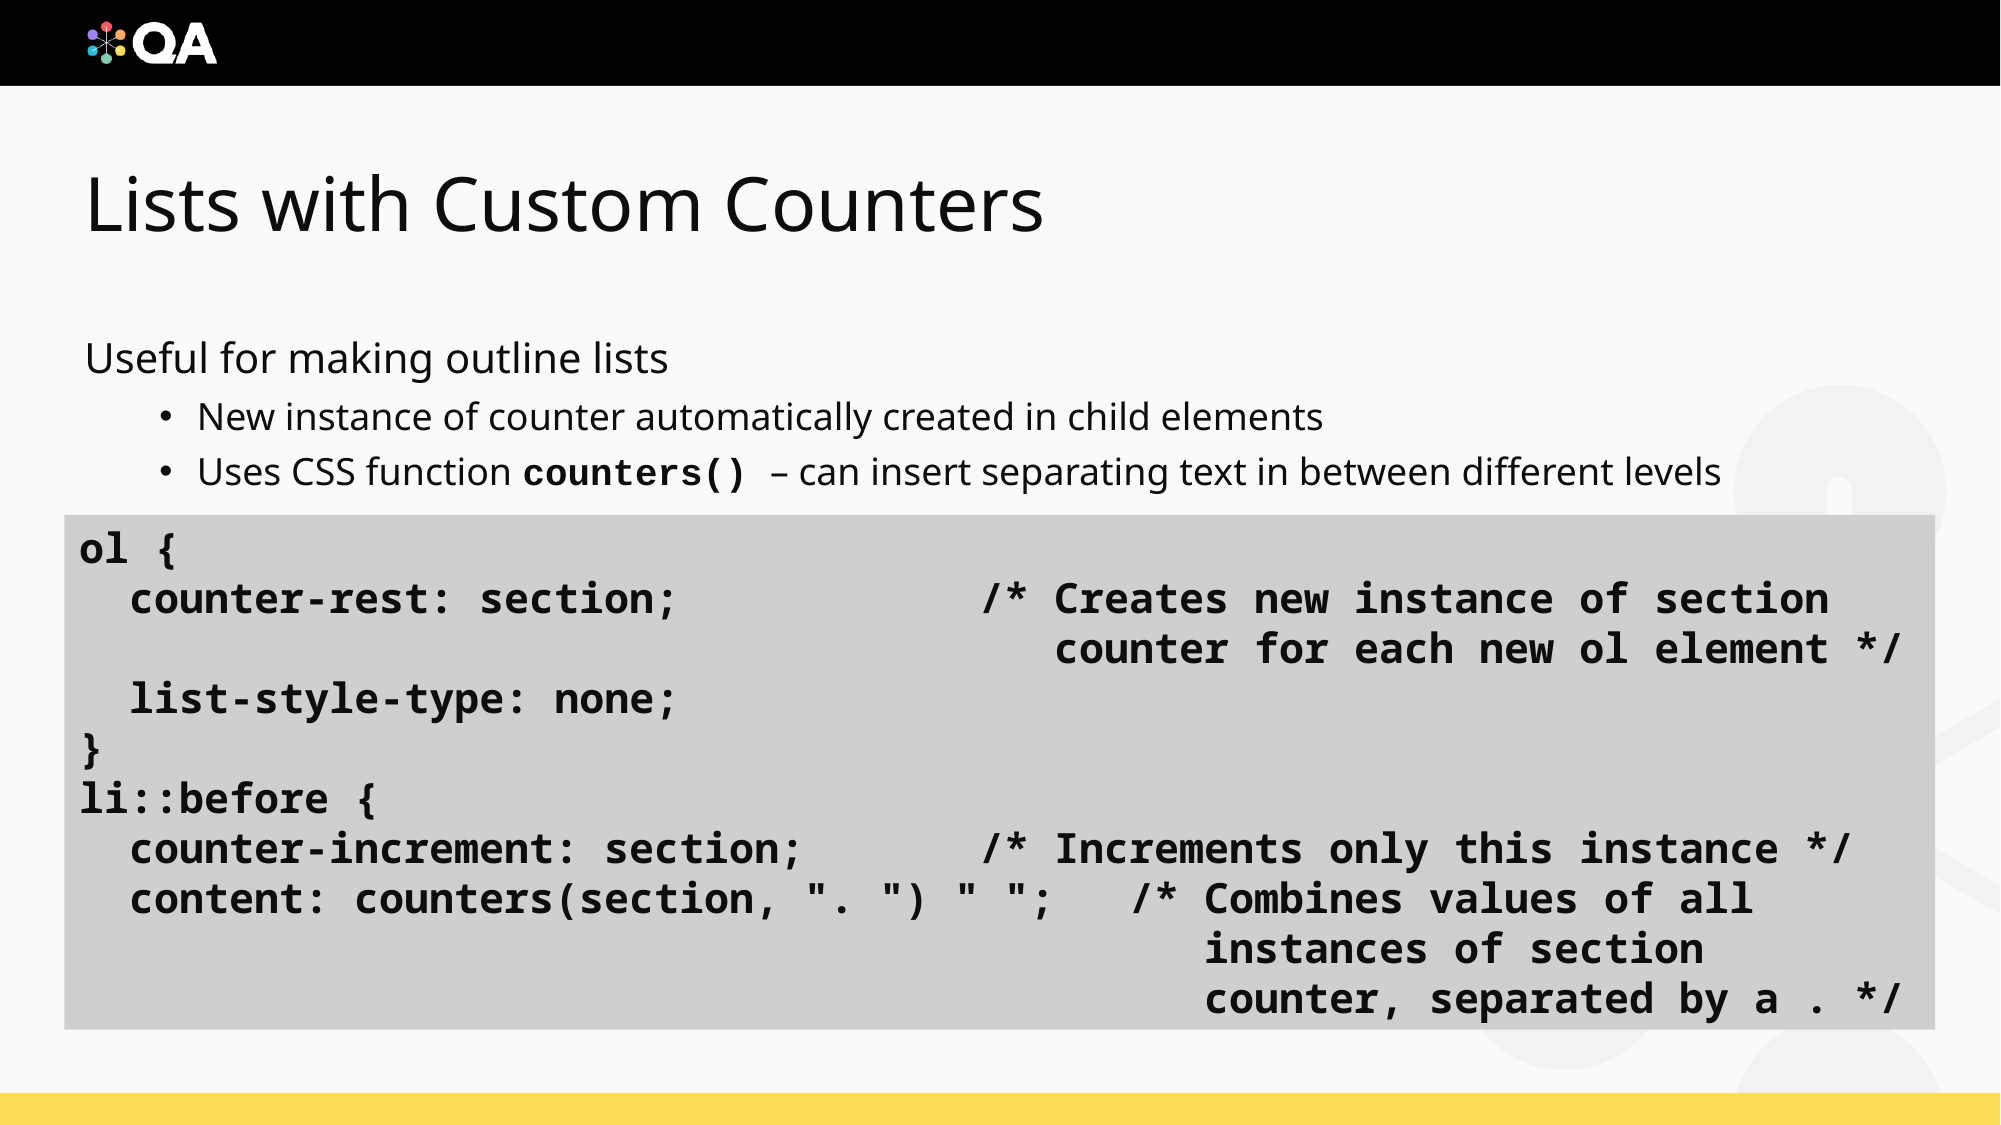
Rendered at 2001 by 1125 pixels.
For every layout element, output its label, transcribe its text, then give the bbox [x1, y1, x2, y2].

list Useful for making outline lists New instance of counter automatically created in child elements Uses CSS function counters() – can insert separating text in between different levels [84, 324, 1916, 514]
text_box ol { counter-rest: section; /* Creates new instance of section counter for each new ol element */ list-style-type: none; } li::before { counter-increment: section; /* Increments only this instance */ content: counters(section, ". ") " "; /* Combines values of all instances of section counter, separated by a . */ [64, 514, 1936, 1030]
picture [0, 0, 2001, 1125]
title Lists with Custom Counters [84, 159, 1916, 278]
list Useful for making outline lists New instance of counter automatically created in child elements Uses CSS function counters() – can insert separating text in between different levels [84, 1030, 1916, 1035]
